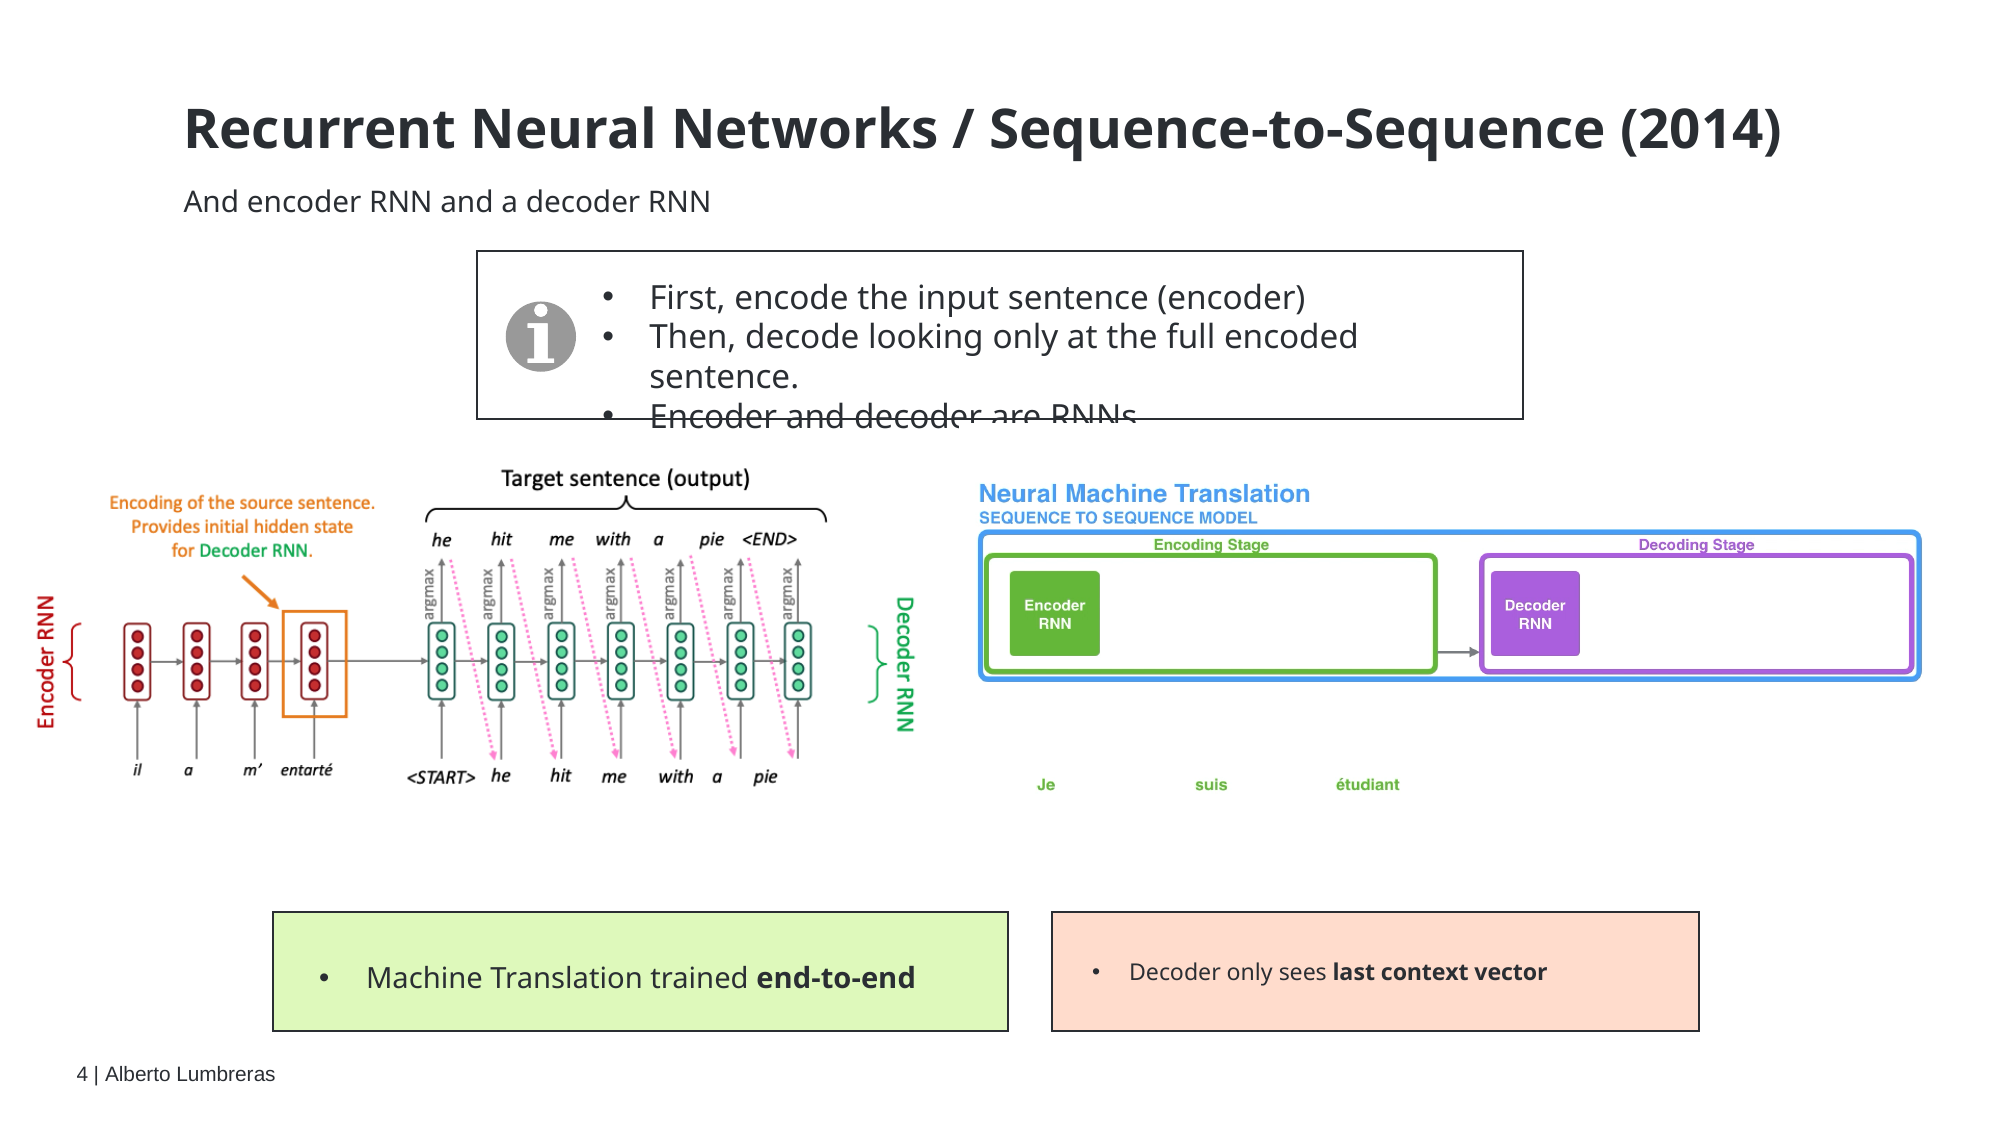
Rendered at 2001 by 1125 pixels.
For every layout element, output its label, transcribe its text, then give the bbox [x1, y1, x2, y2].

text_box And encoder RNN and a decoder RNN [168, 168, 1832, 227]
text_box [476, 250, 1524, 420]
text_box [493, 274, 589, 400]
text_box Machine Translation trained end-to-end [319, 944, 960, 1011]
picture [17, 460, 936, 790]
text_box Recurrent Neural Networks / Sequence-to-Sequence (2014) [168, 93, 1832, 168]
text_box First, encode the input sentence (encoder) Then, decode looking only at the full encoded sentence. Encoder and decoder are RNNs [587, 268, 1524, 443]
text_box [1051, 911, 1700, 1032]
text_box [272, 911, 1009, 1032]
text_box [959, 423, 1941, 857]
slide_number 4 | Alberto Lumbreras [61, 1042, 327, 1103]
text_box Decoder only sees last context vector [1092, 944, 1648, 1014]
